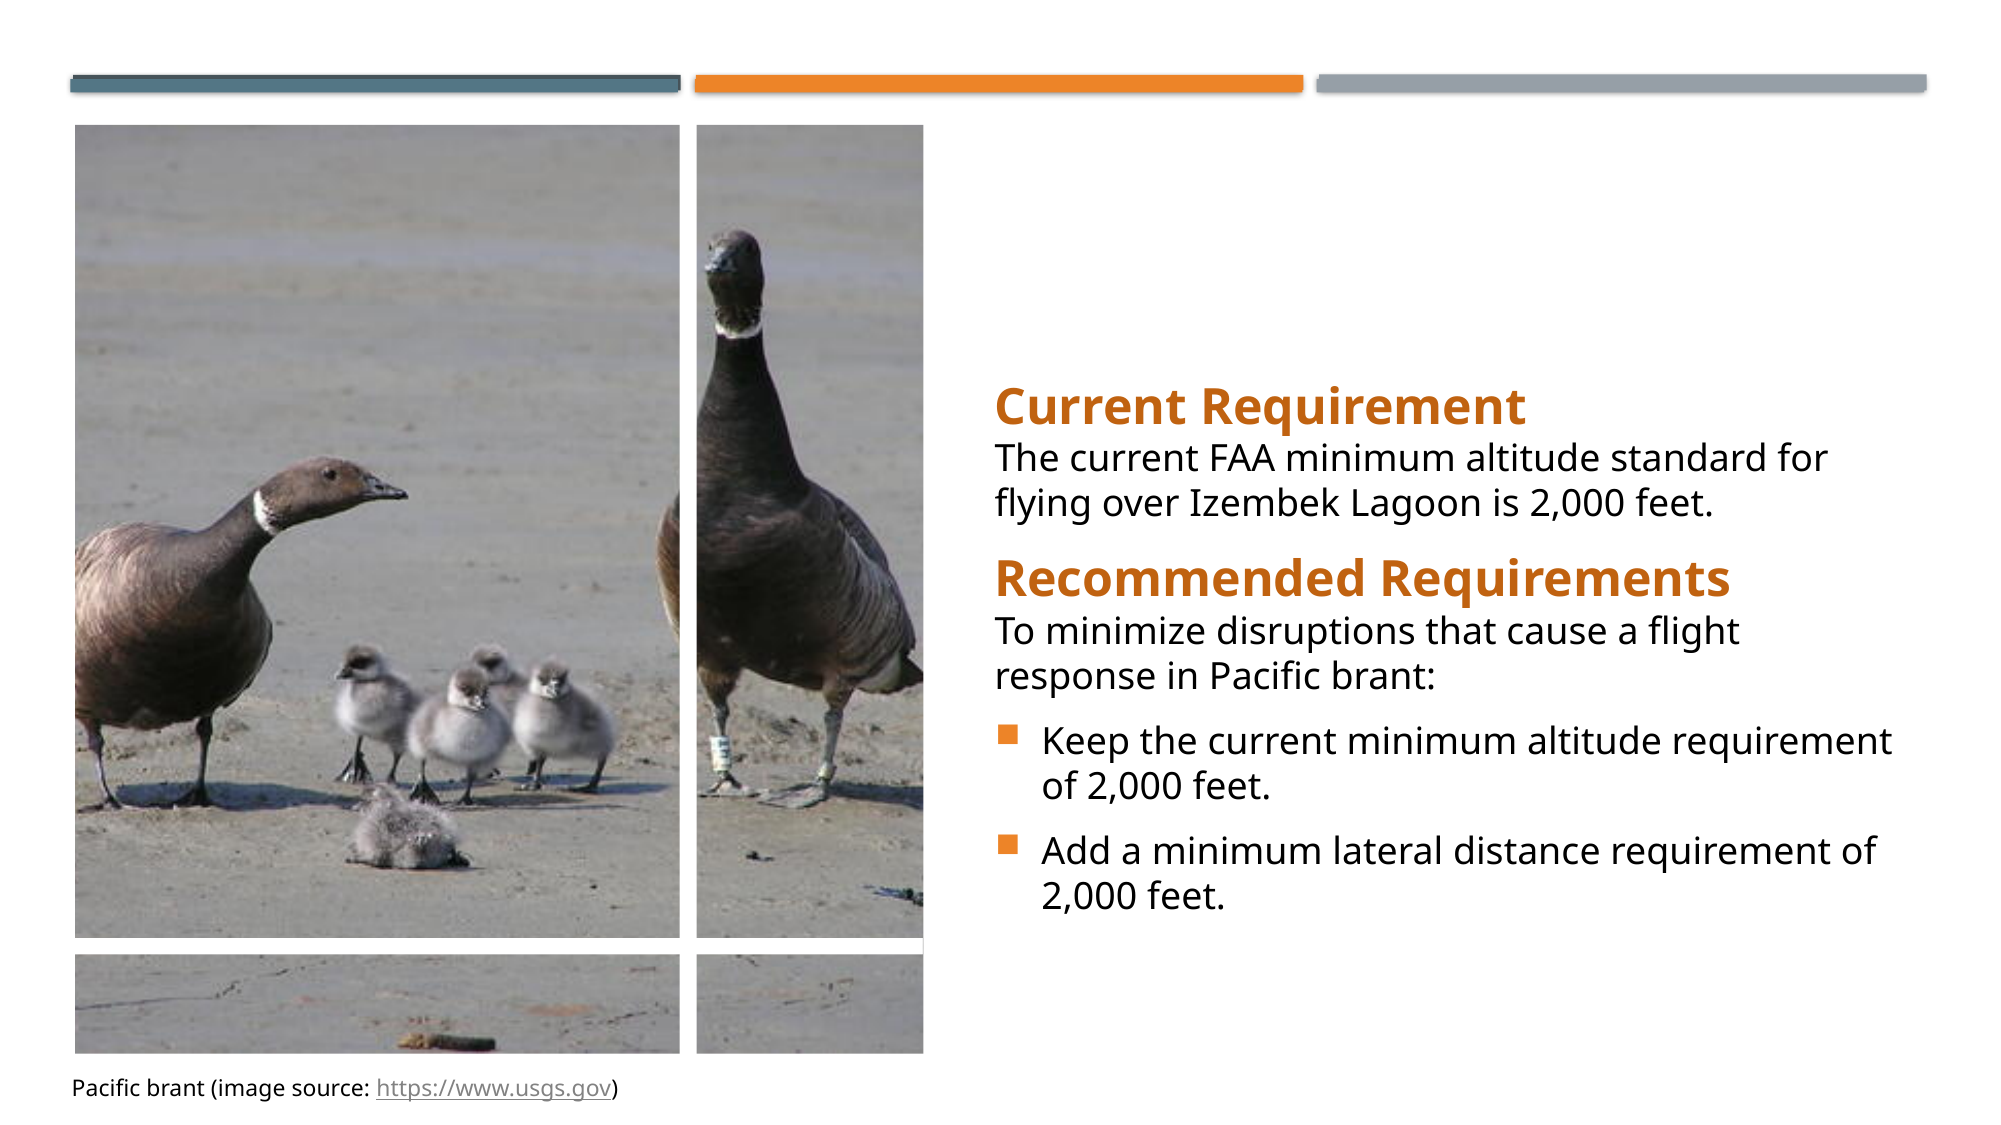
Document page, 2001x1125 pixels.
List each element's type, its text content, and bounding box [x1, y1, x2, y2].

list Current Requirement The current FAA minimum altitude standard for flying over Izembek Lagoon is 2,000 feet. Recommended Requirements To minimize disruptions that cause a flight response in Pacific brant: Keep the current minimum altitude requirement of 2,000 feet. Add a minimum lateral distance requirement of 2,000 feet. [928, 366, 1925, 1054]
text_box Pacific brant (image source: https://www.usgs.gov) [56, 1066, 1250, 1113]
picture [74, 124, 924, 1055]
